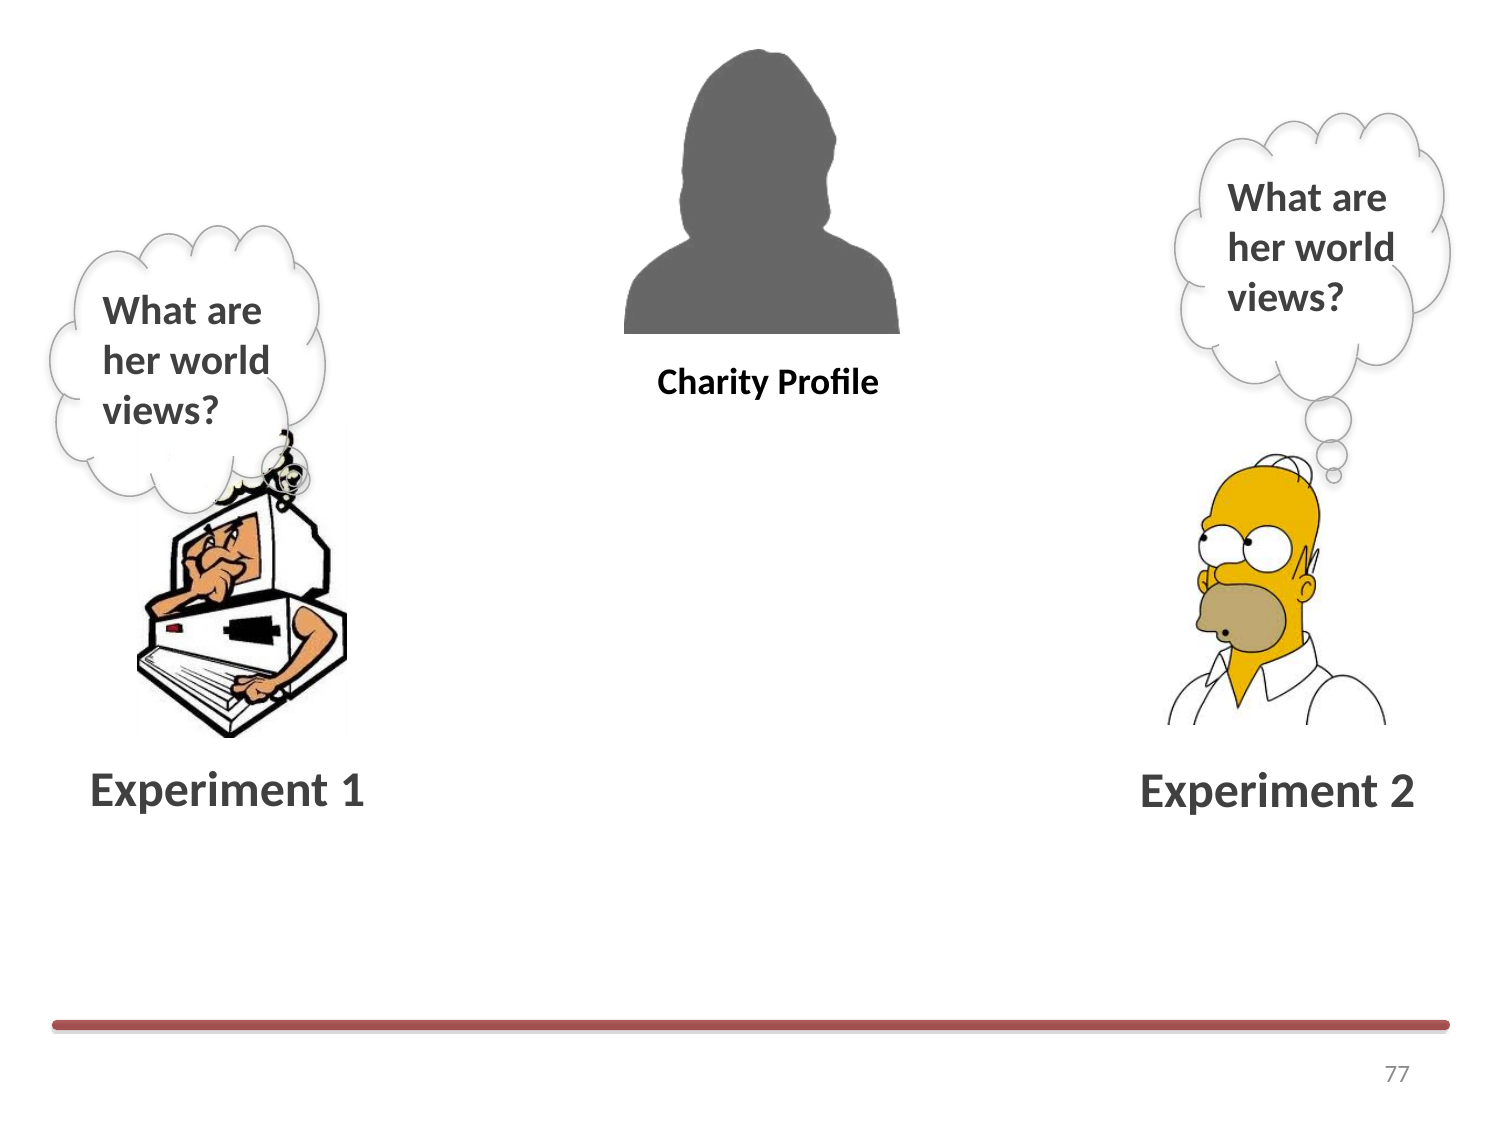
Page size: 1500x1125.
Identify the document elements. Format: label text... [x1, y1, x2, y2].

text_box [612, 49, 926, 411]
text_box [49, 224, 451, 826]
slide_number 77 [1074, 1042, 1425, 1103]
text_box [1124, 112, 1500, 826]
